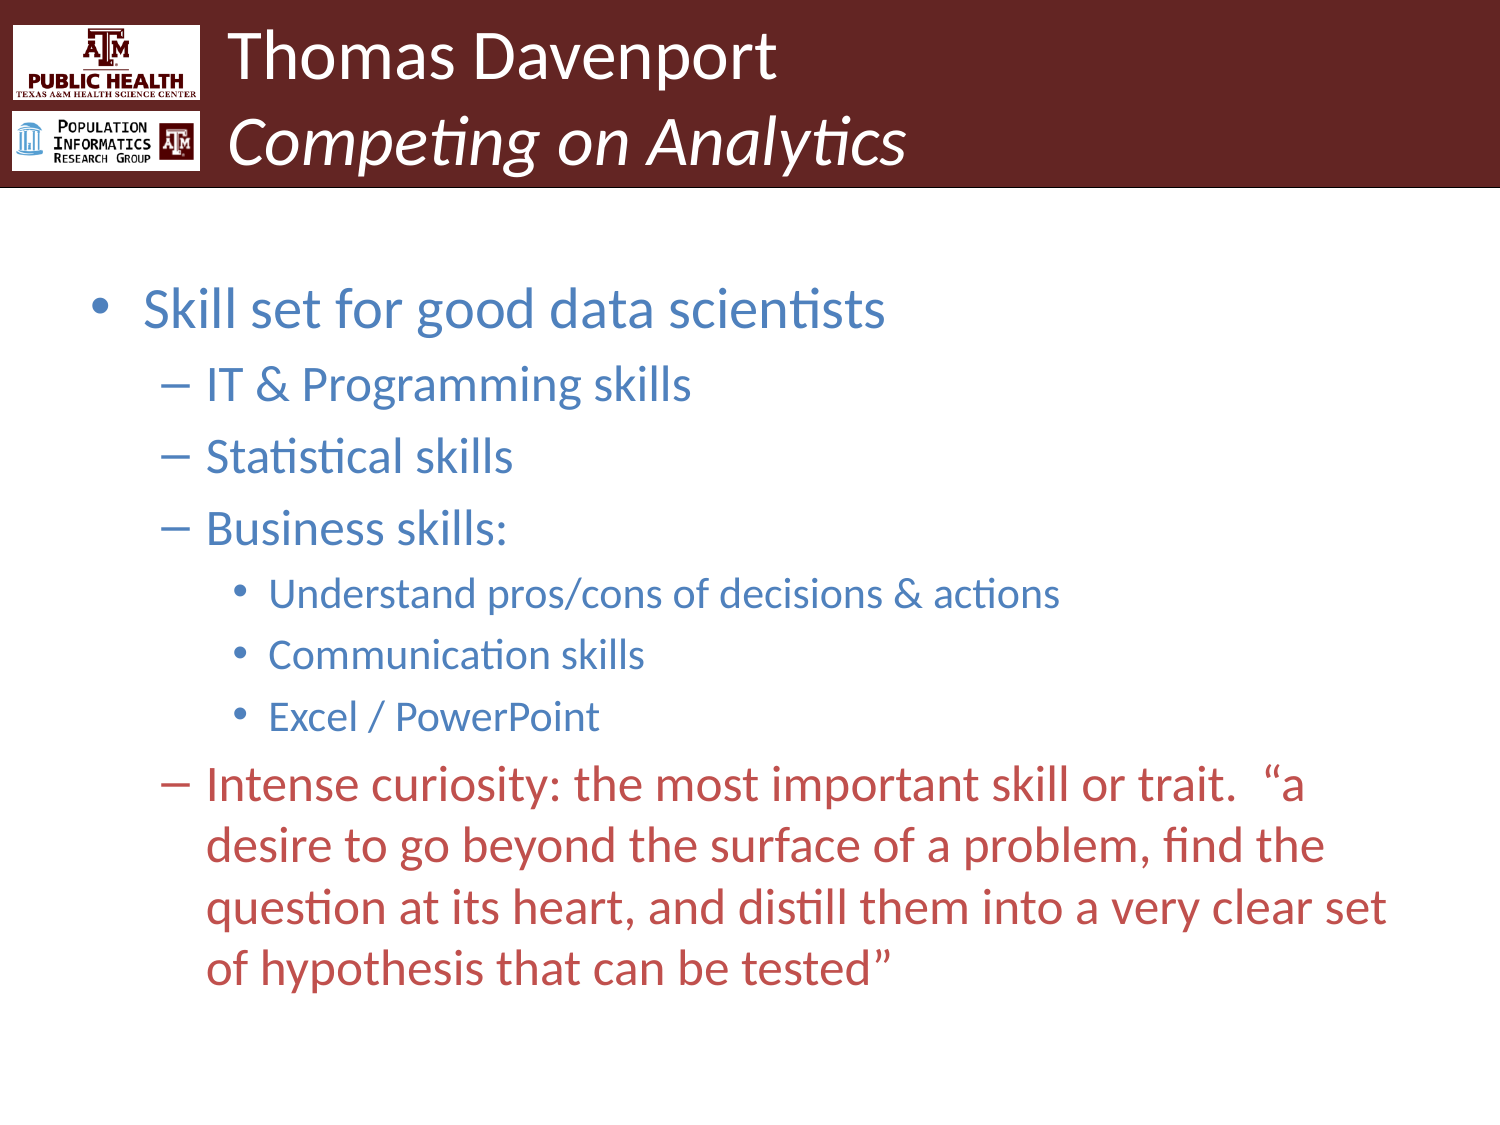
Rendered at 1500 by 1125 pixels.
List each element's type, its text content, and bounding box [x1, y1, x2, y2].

picture [12, 25, 200, 100]
list Skill set for good data scientists IT & Programming skills Statistical skills Business skills: Understand pros/cons of decisions & actions Communication skills Excel / PowerPoint Intense curiosity: the most important skill or trait. “a desire to go beyond the surface of a problem, find the question at its heart, and distill them into a very clear set of hypothesis that can be tested” [75, 262, 1425, 1005]
picture [12, 111, 200, 171]
title Thomas Davenport Competing on Analytics [212, 0, 1500, 188]
